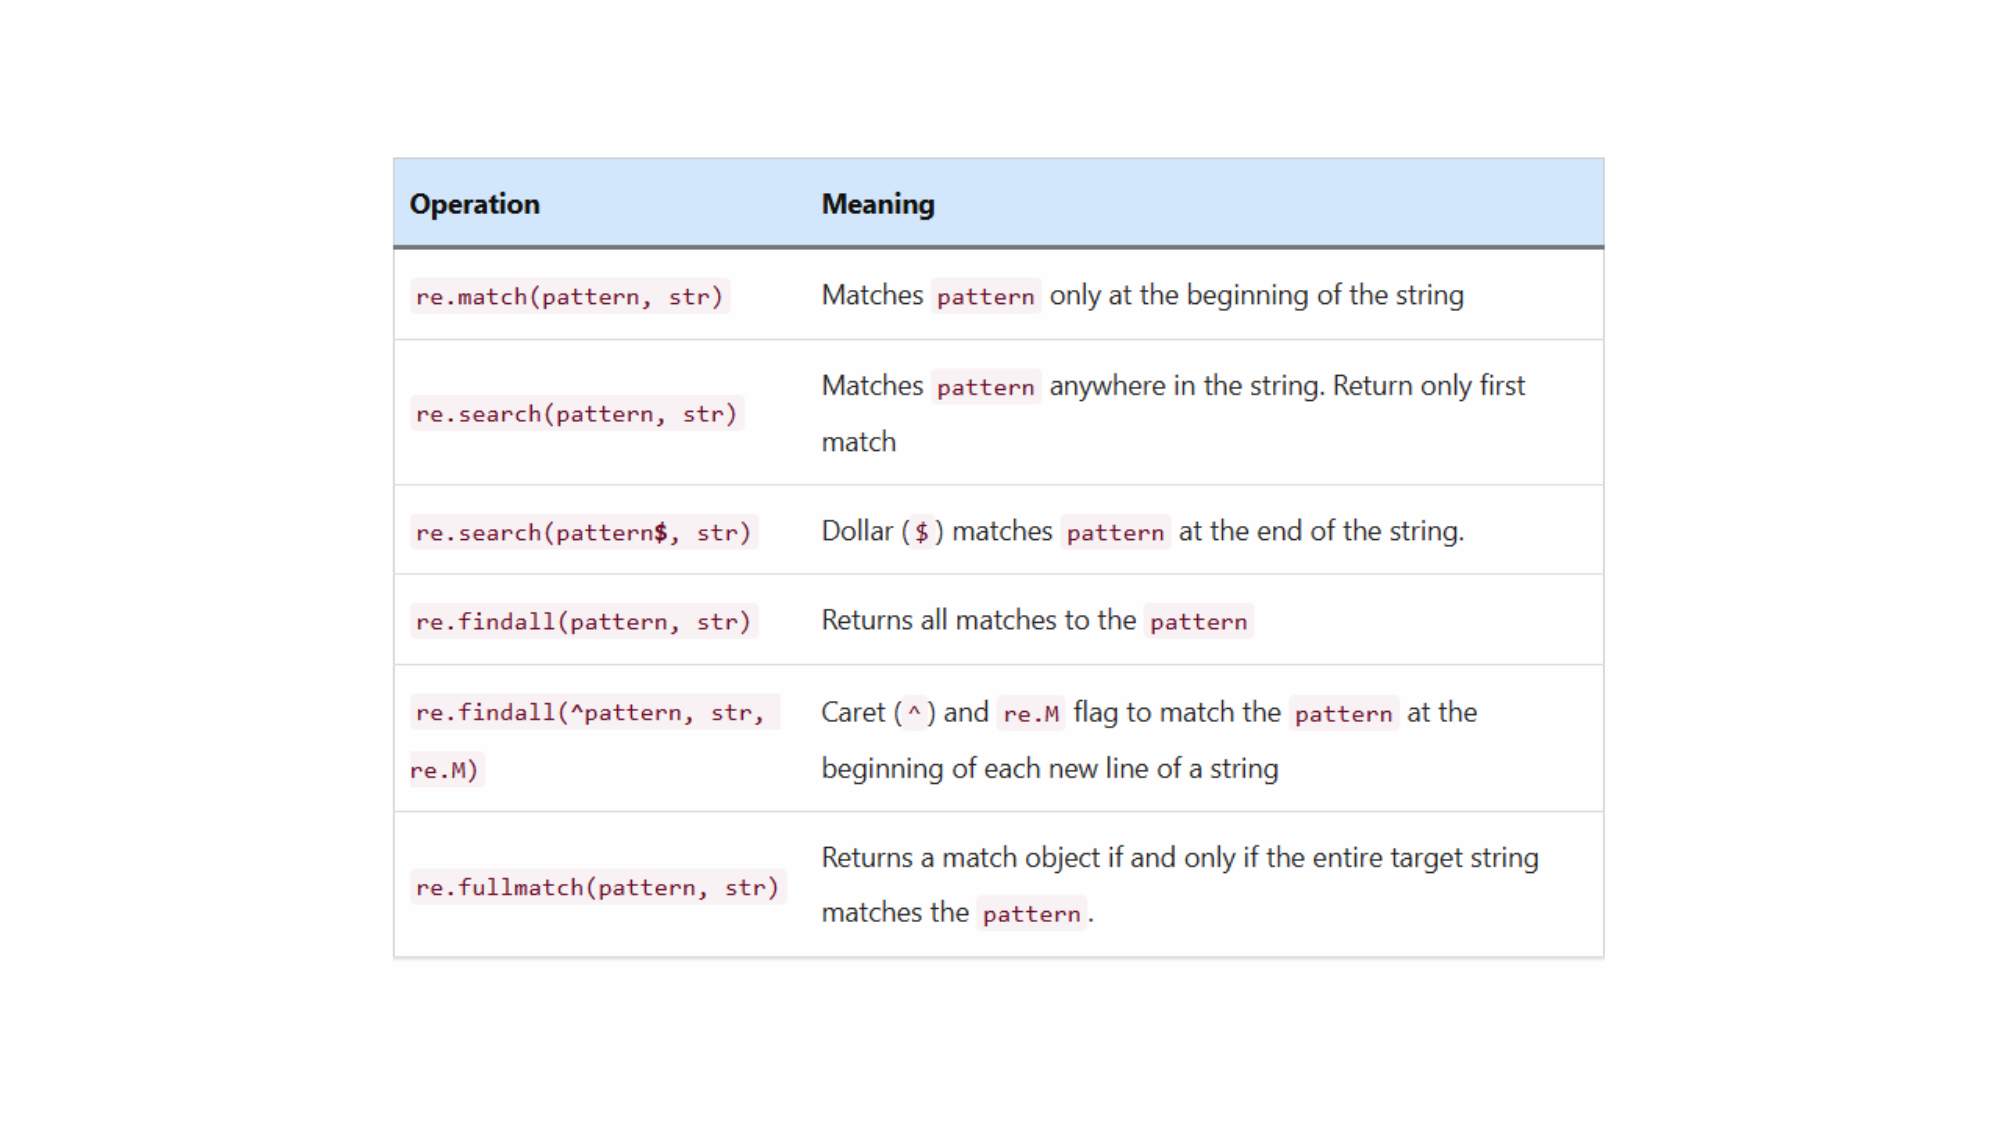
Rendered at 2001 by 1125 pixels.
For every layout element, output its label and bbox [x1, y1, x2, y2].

picture [383, 152, 1617, 973]
